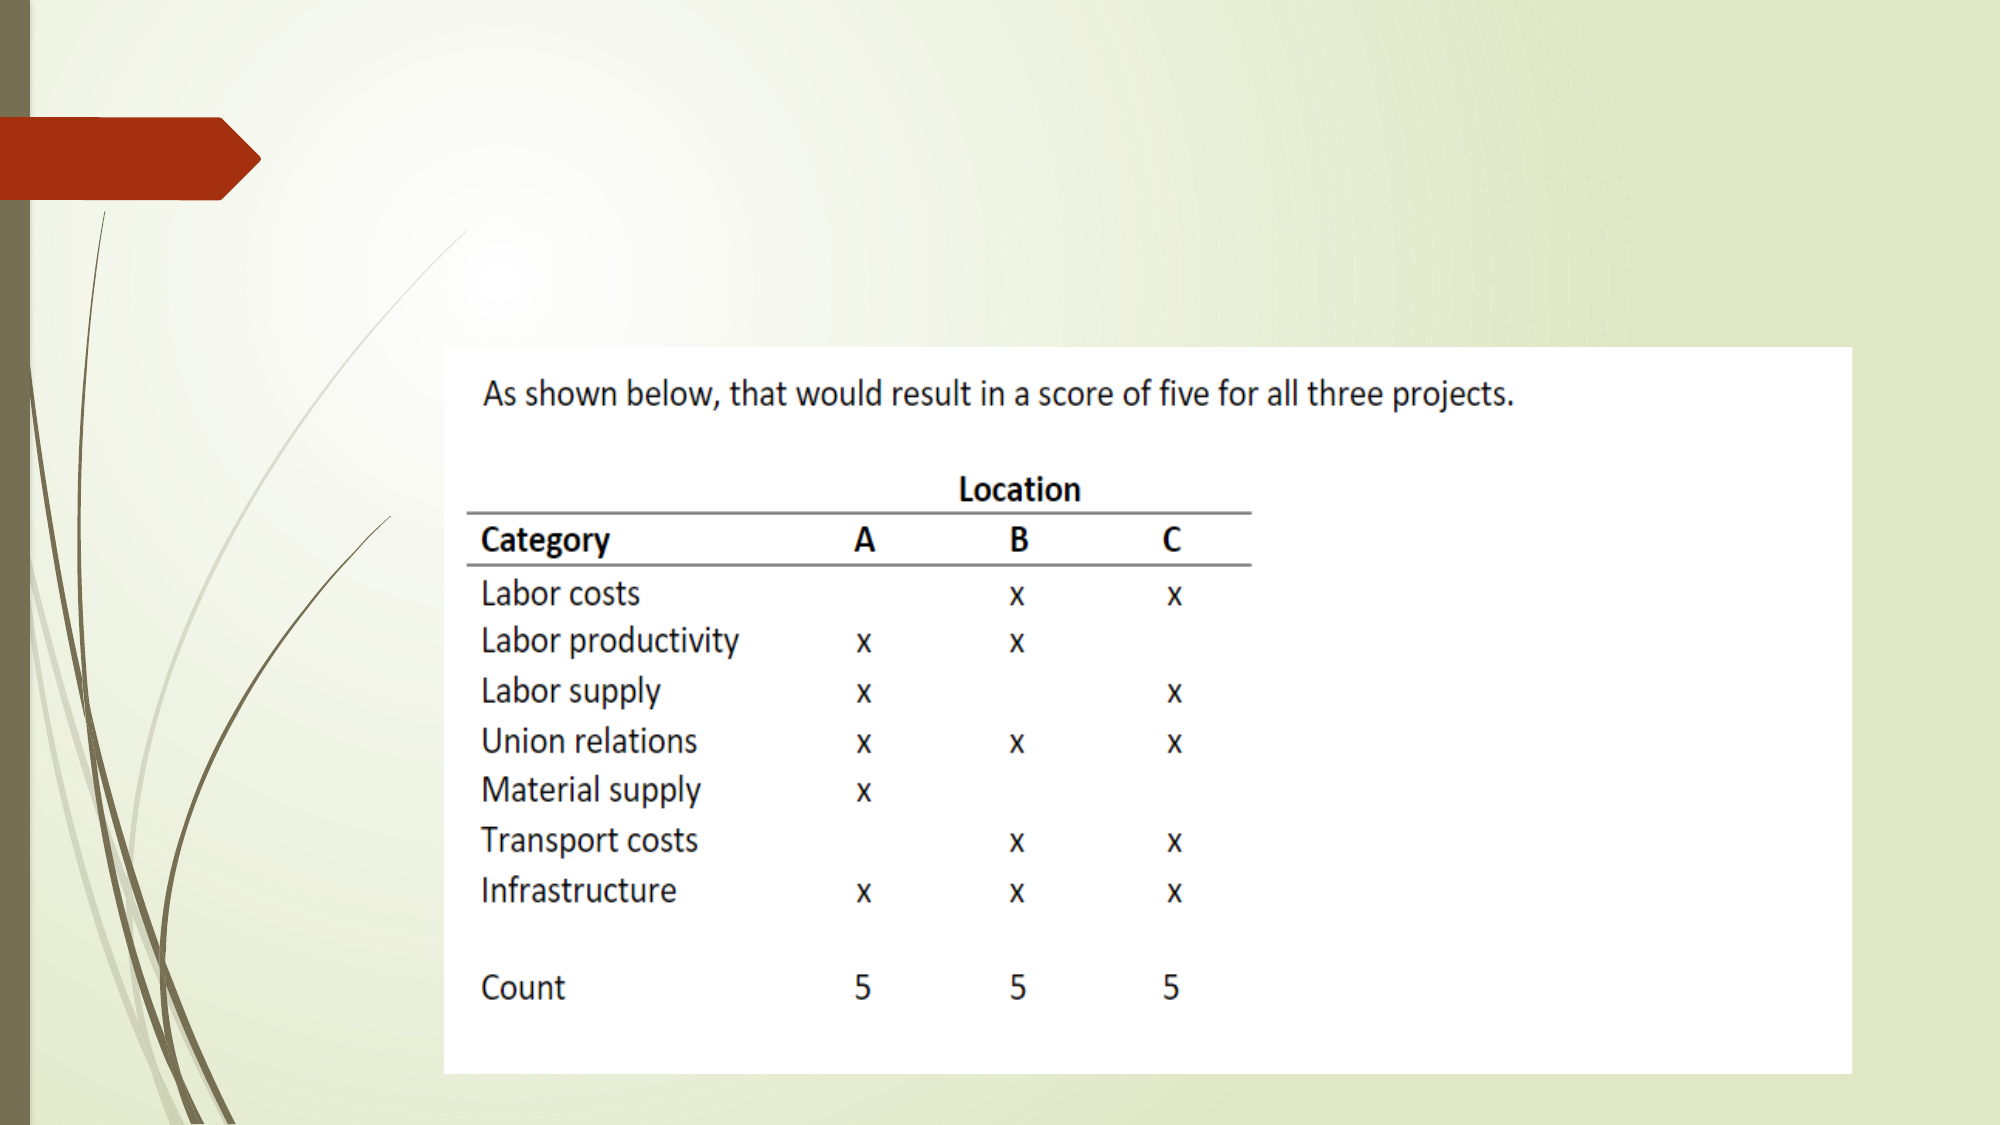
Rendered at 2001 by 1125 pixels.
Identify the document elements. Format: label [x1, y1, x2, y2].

list [443, 347, 1853, 1075]
